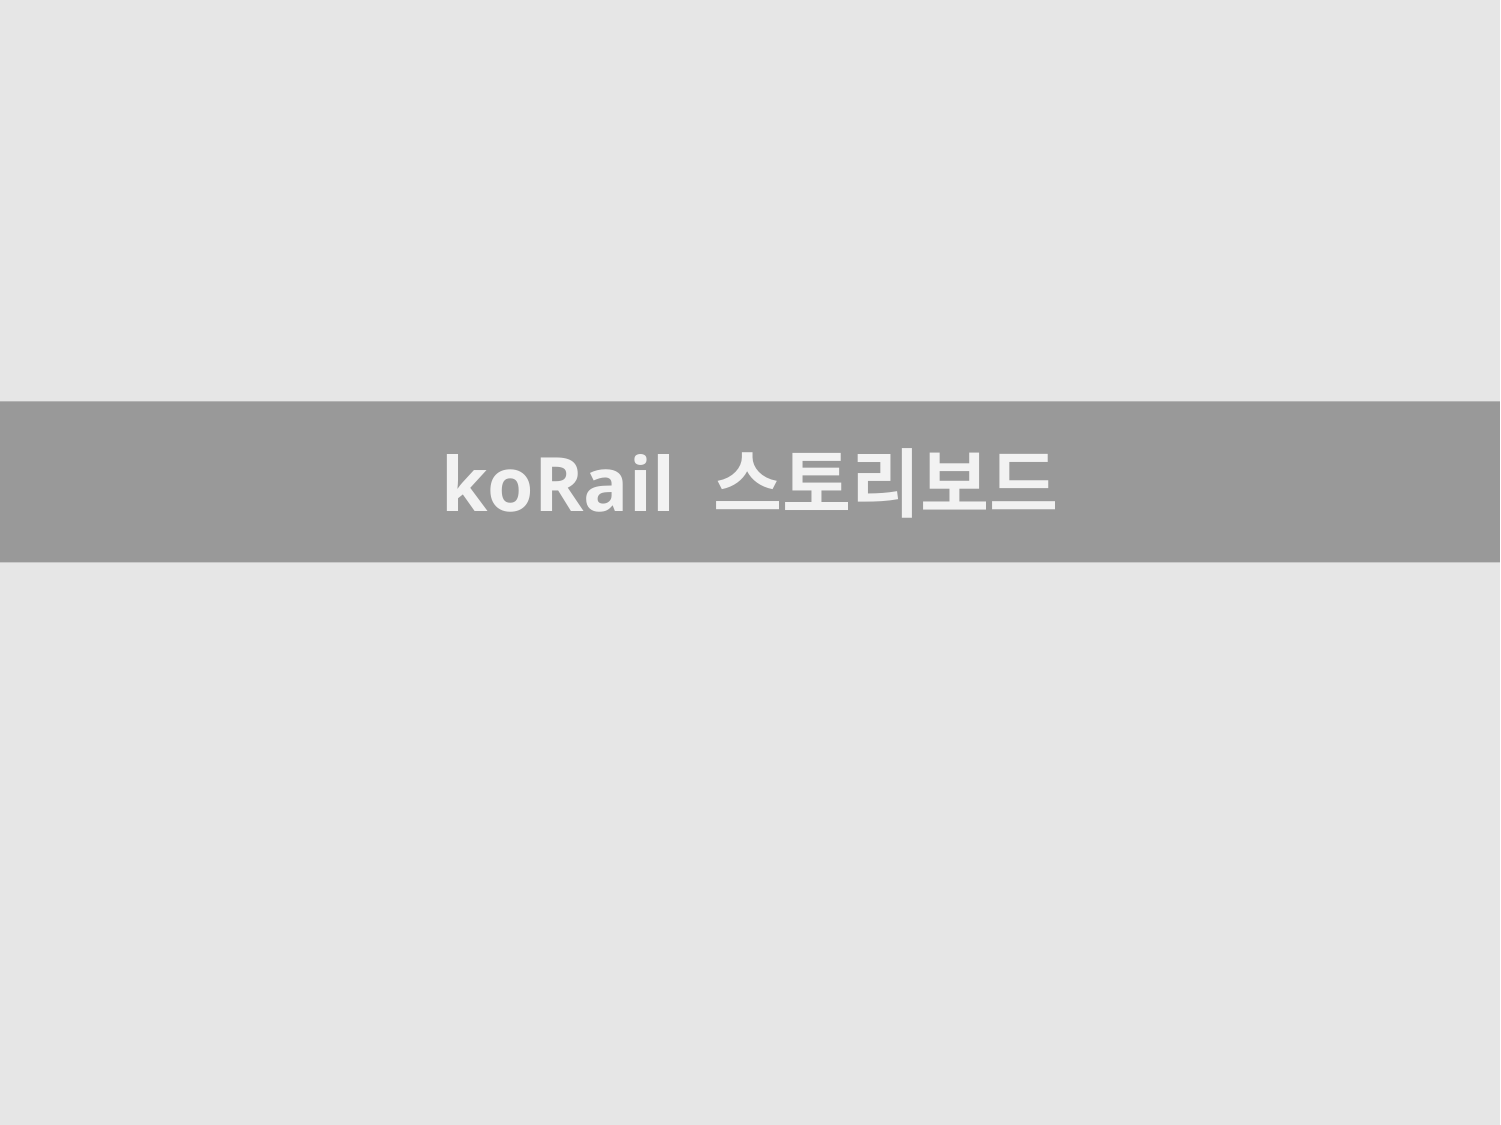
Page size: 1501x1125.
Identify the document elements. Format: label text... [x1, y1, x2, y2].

text_box koRail 스토리보드 [150, 429, 1350, 535]
